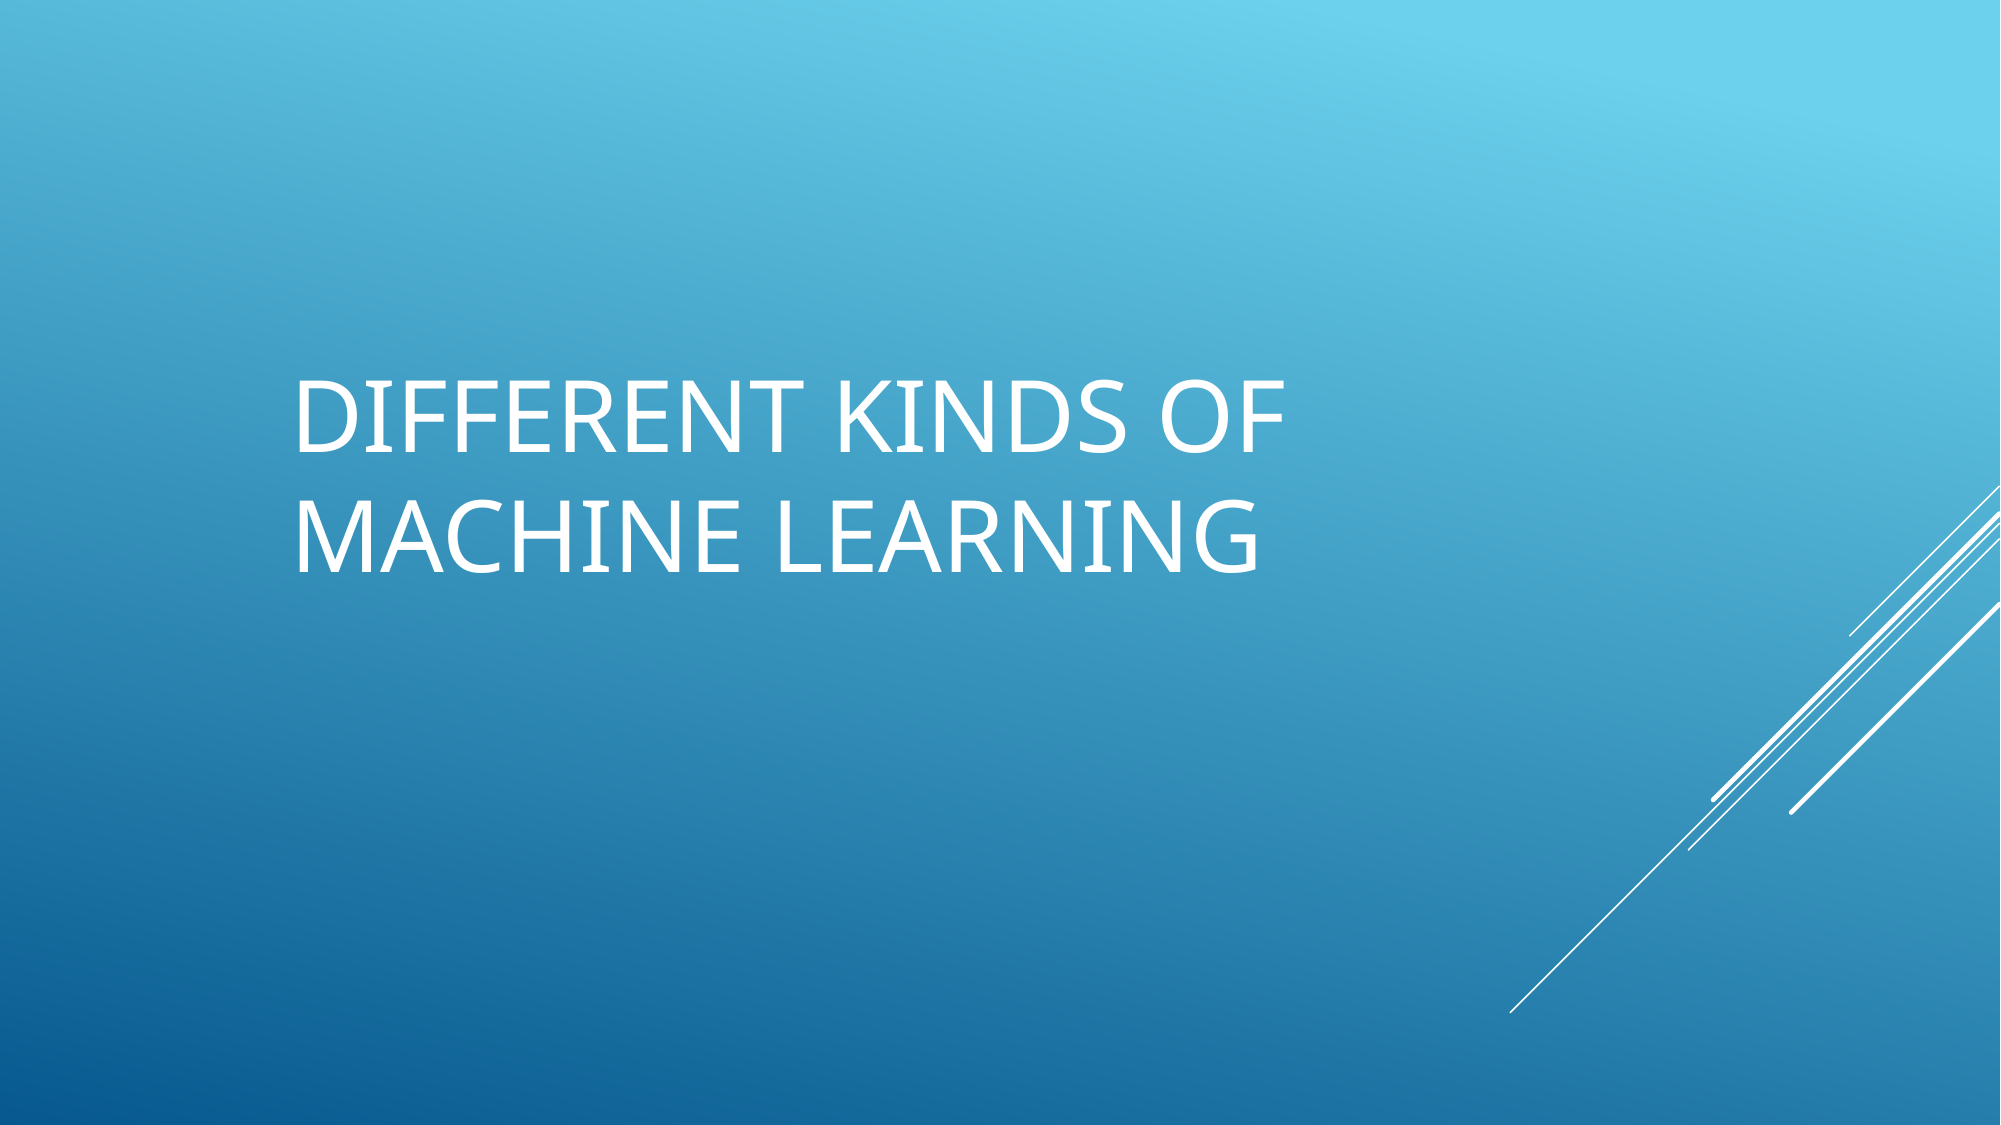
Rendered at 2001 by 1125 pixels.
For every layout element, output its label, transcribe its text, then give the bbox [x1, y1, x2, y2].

title different kinds of machine learning [274, 112, 1588, 600]
